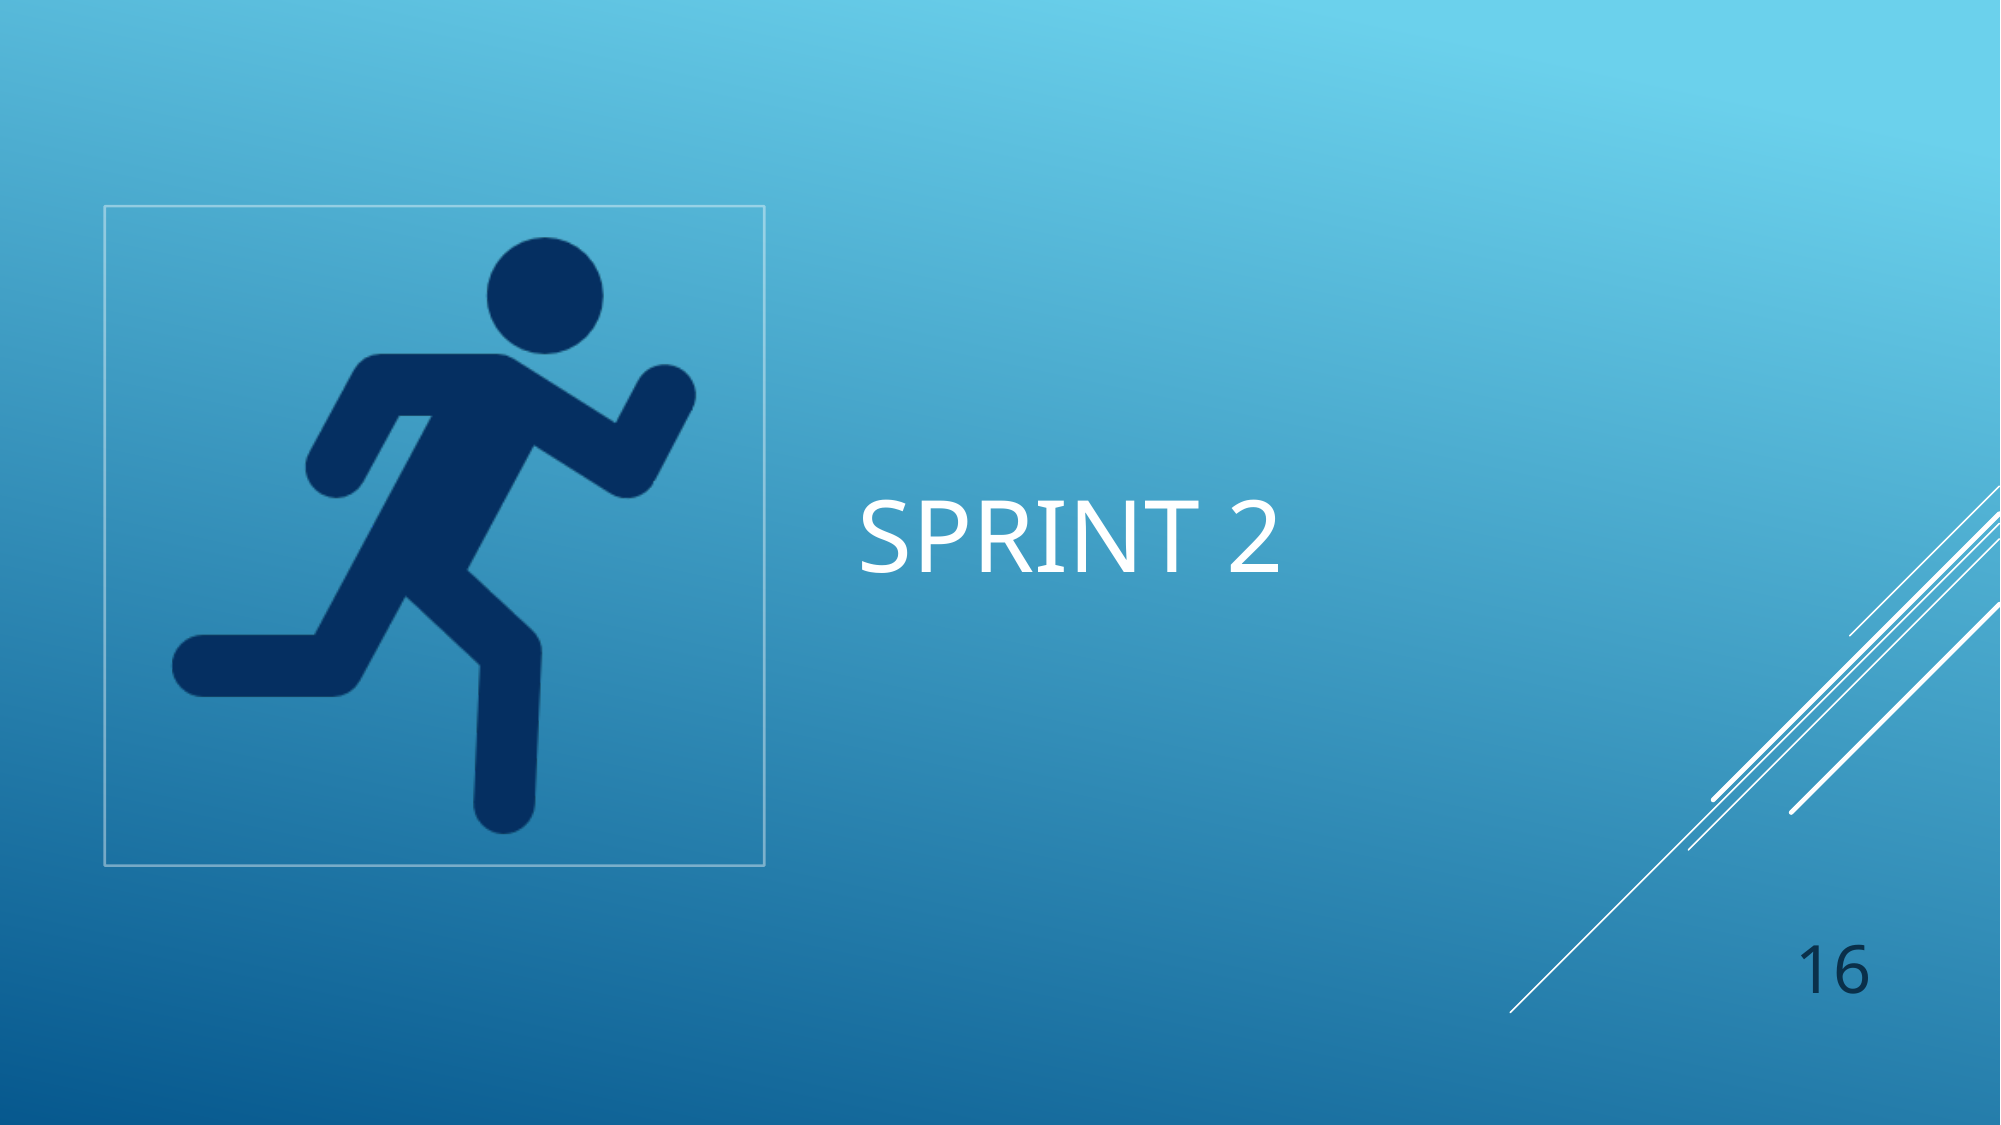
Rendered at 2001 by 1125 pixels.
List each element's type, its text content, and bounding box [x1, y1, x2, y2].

slide_number 16 [1700, 915, 1888, 1025]
title Sprint 2 [842, 103, 1888, 600]
picture [105, 207, 764, 865]
